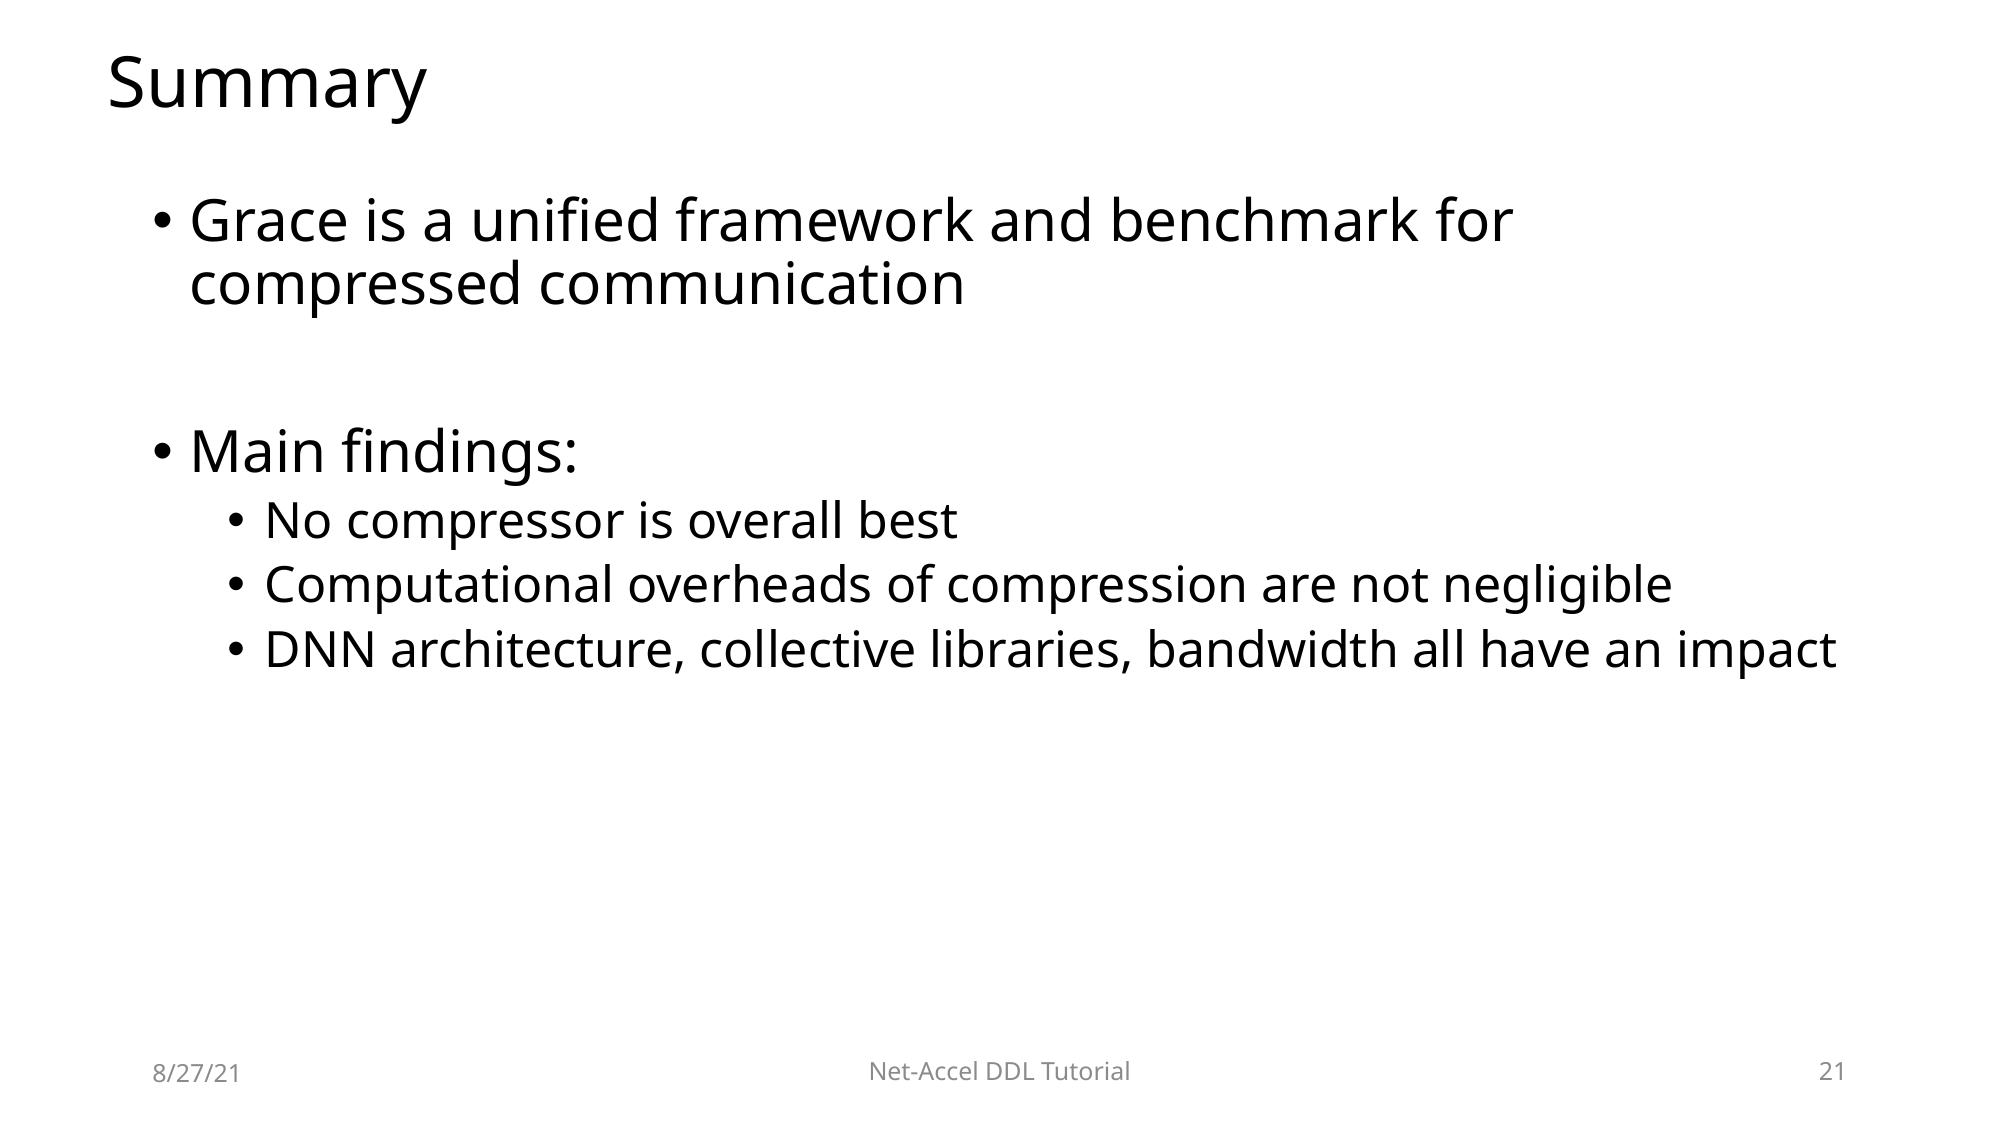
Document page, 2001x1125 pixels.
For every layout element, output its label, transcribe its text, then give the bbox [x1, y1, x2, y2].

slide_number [137, 1042, 588, 1103]
slide_number 110 [1412, 1042, 1863, 1103]
footer Net-Accel DDL Tutorial [662, 1042, 1338, 1103]
title Summary [93, 39, 1863, 132]
list Grace is a unified framework and benchmark for compressed communication Main findings: No compressor is overall best Computational overheads of compression are not negligible DNN architecture, collective libraries, bandwidth all have an impact [137, 184, 1863, 1033]
